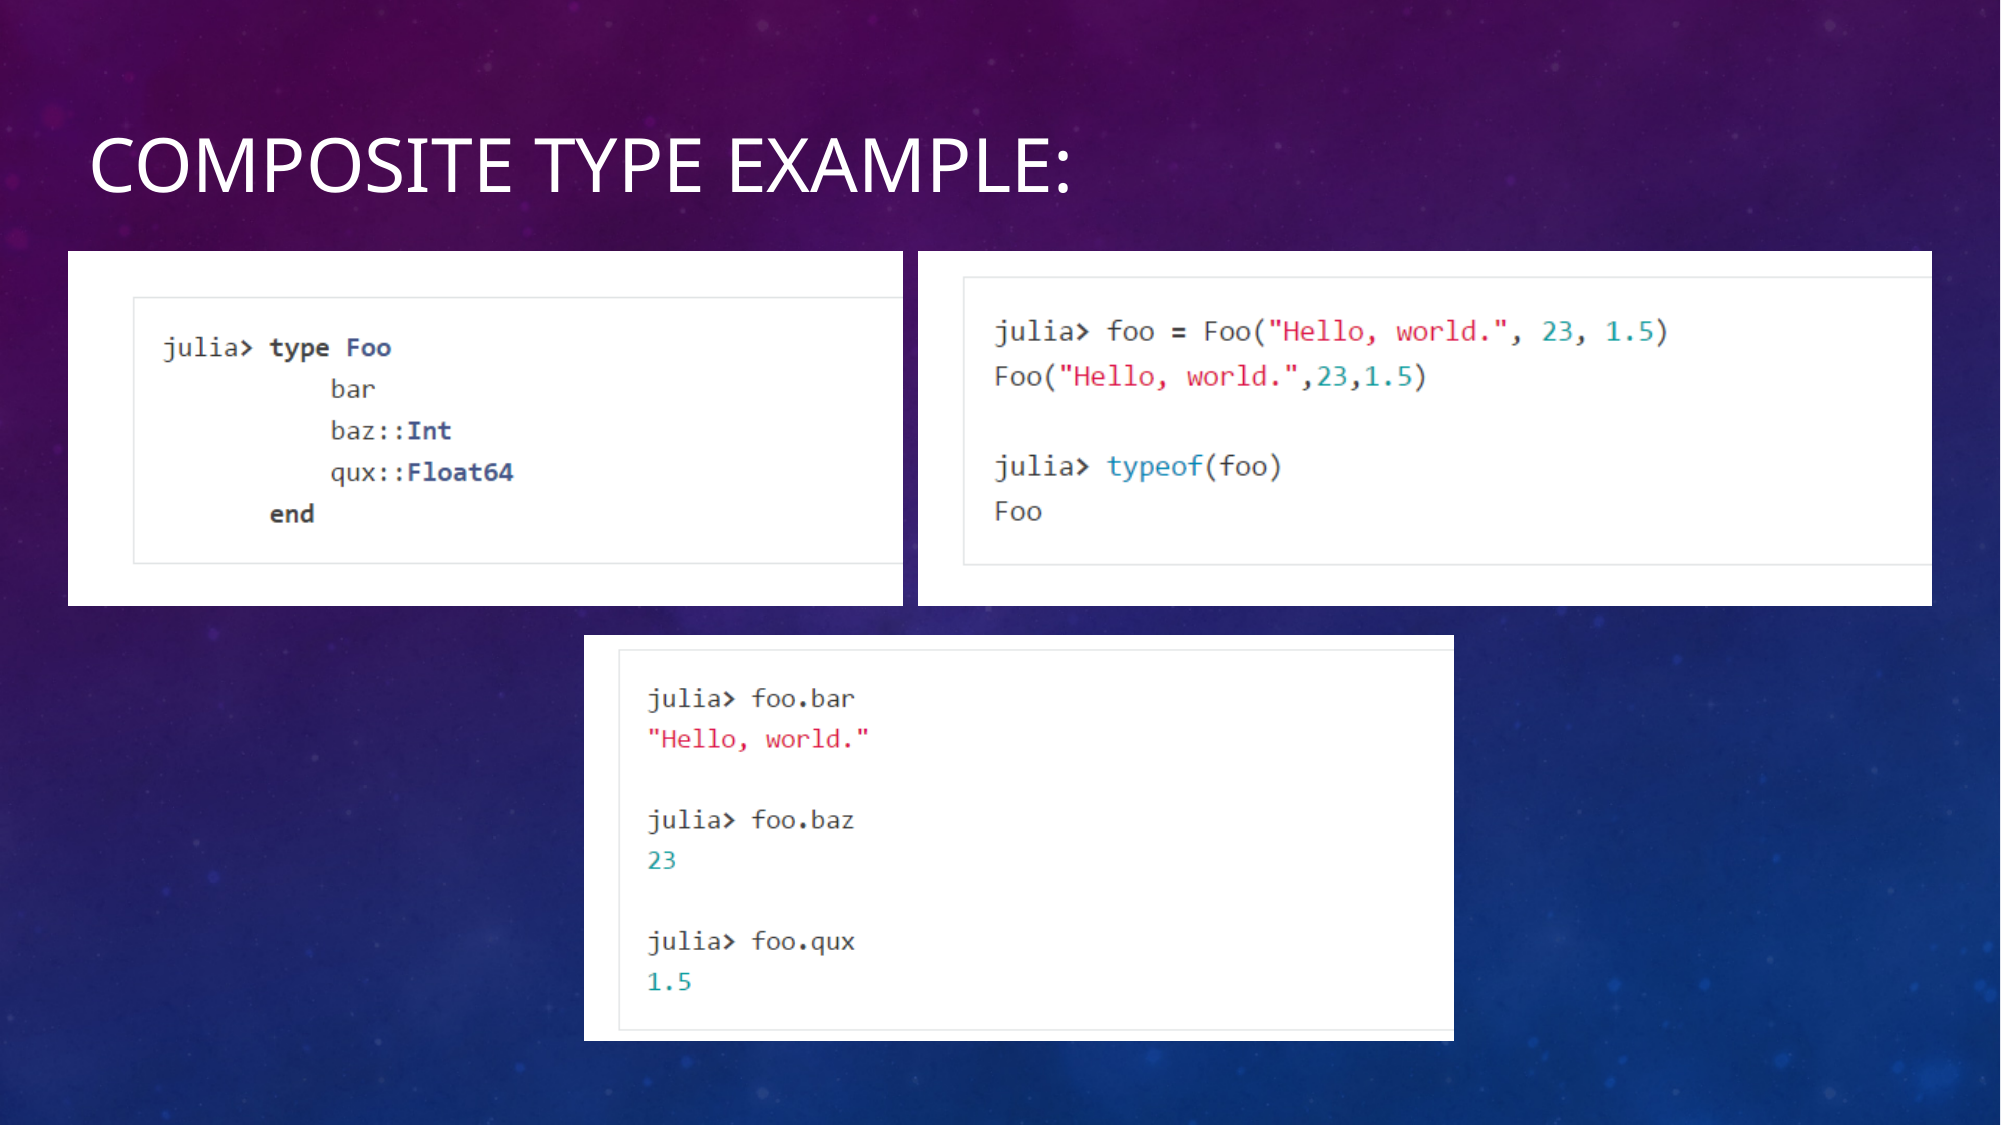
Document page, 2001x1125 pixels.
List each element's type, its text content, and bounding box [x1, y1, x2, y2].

picture [0, 0, 2001, 1125]
title Composite Type Example: [68, 97, 1932, 223]
